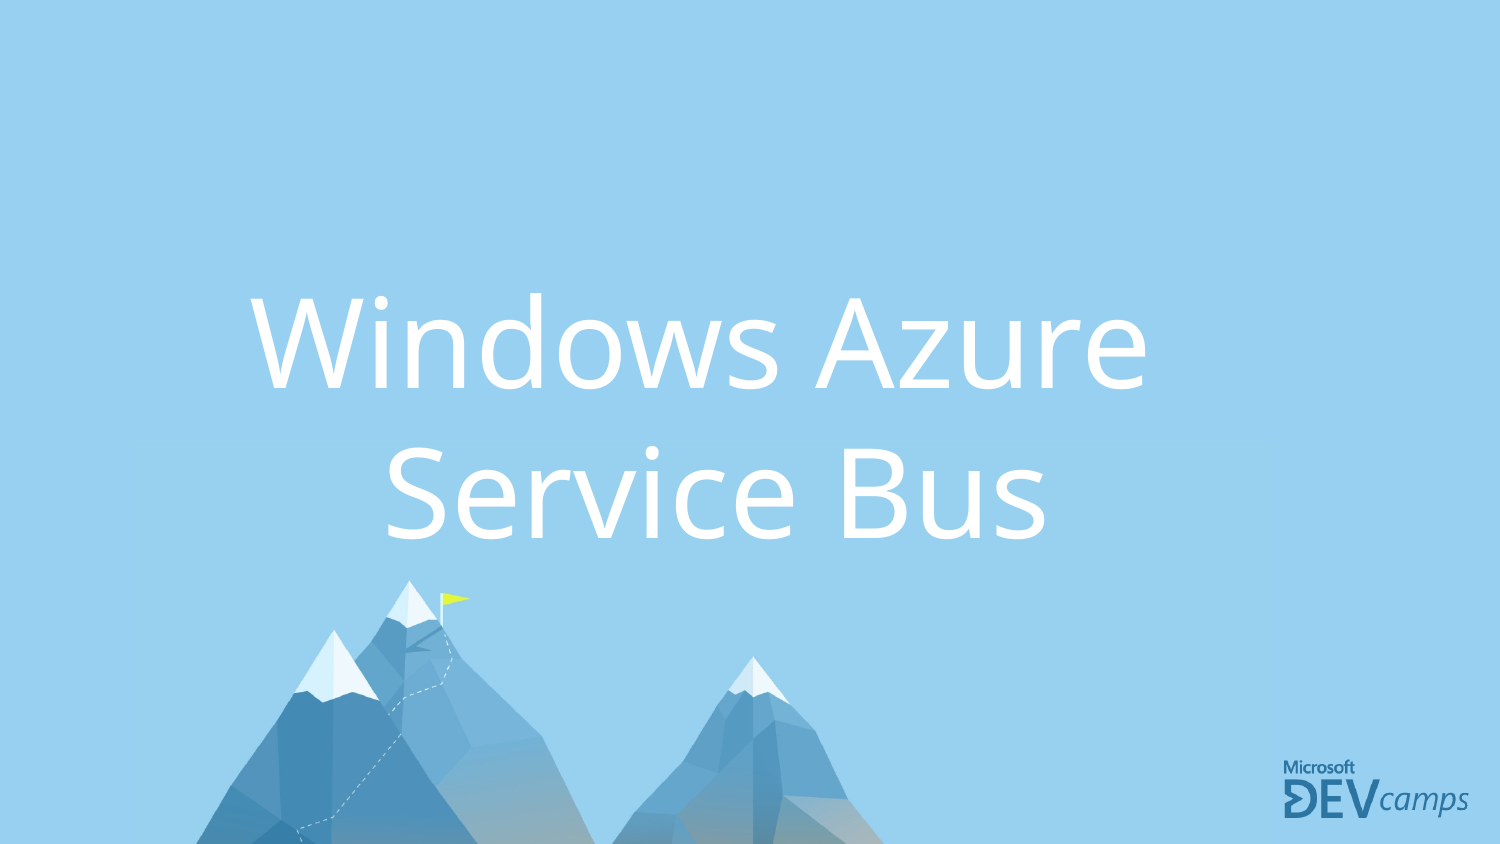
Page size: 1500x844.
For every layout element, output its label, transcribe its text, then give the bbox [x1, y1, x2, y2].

picture [0, 0, 1500, 844]
title Windows Azure Service Bus [0, 256, 1434, 478]
